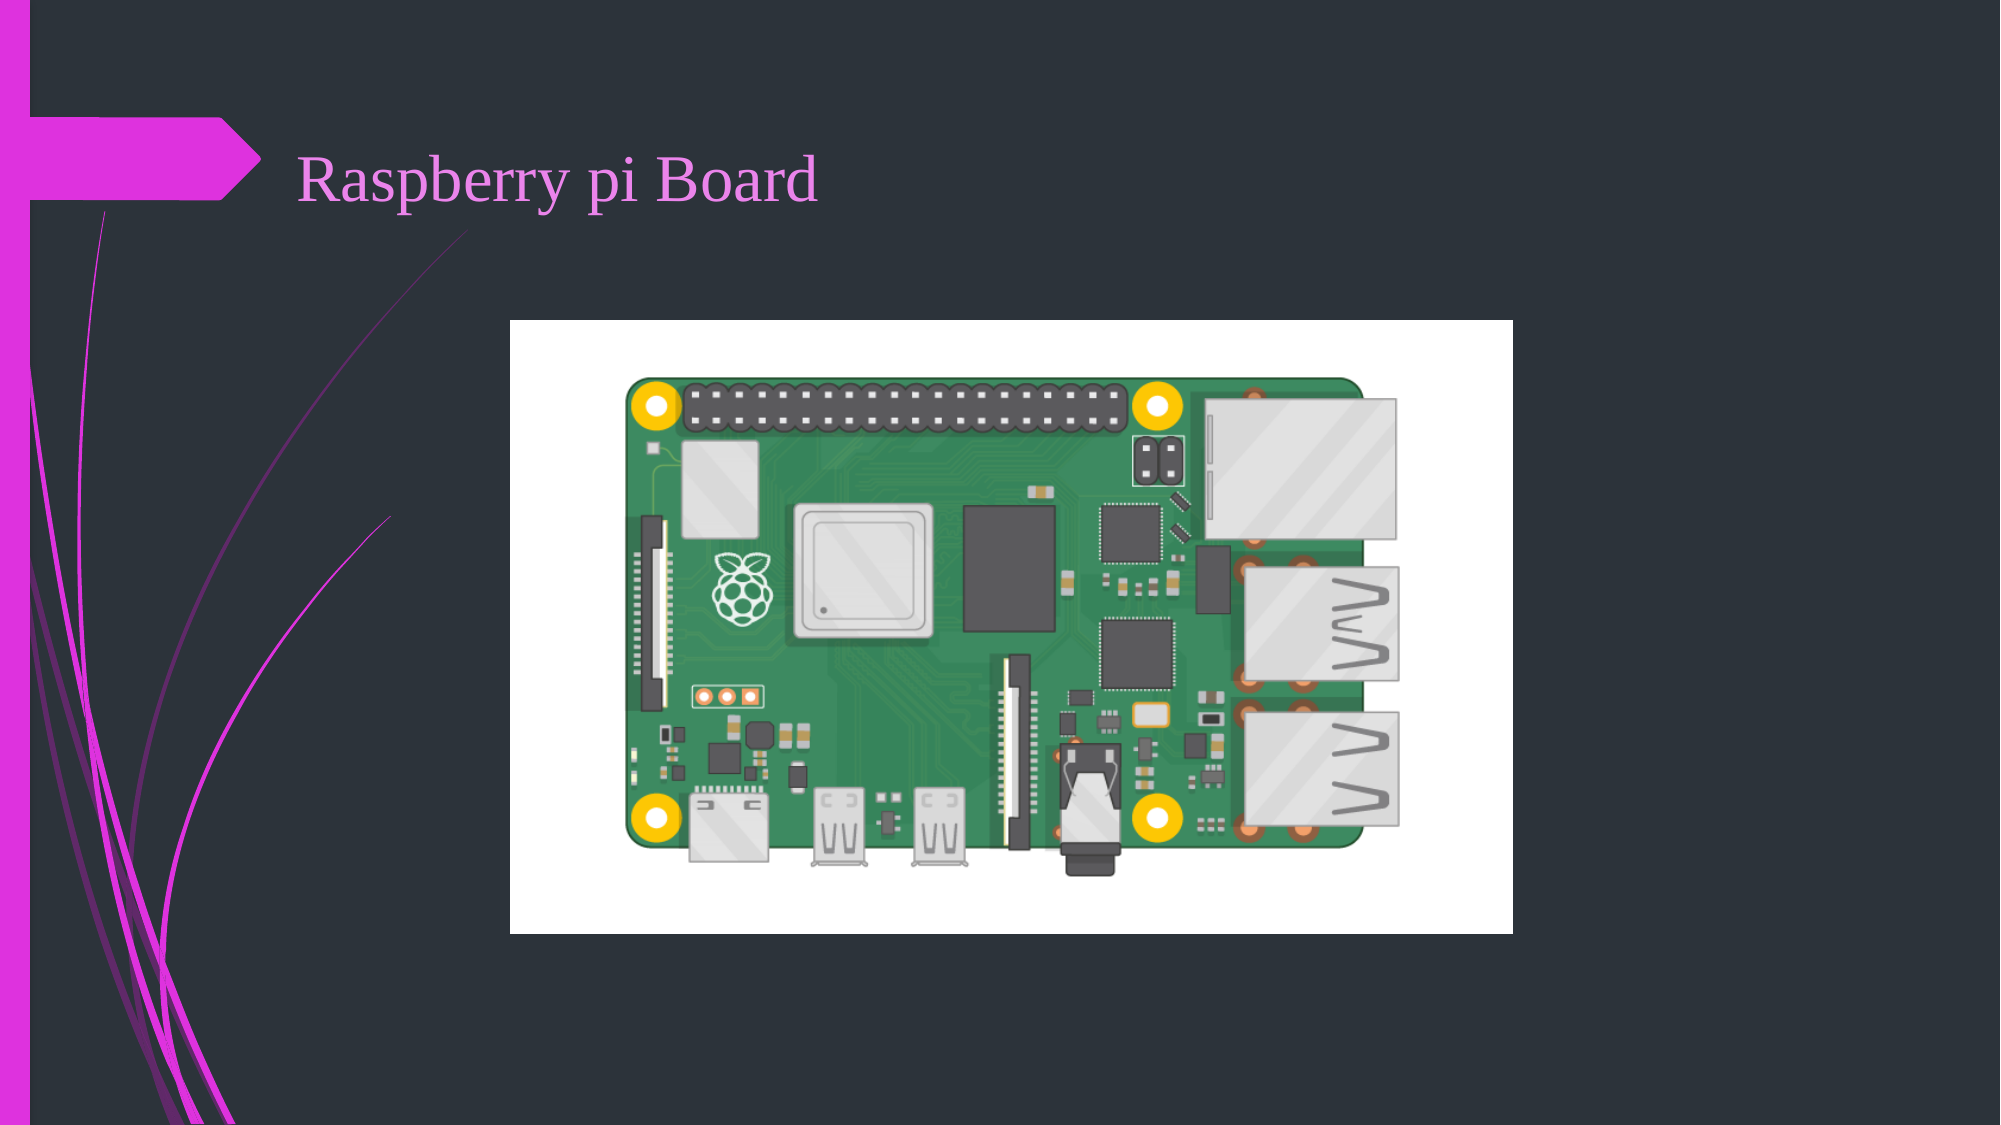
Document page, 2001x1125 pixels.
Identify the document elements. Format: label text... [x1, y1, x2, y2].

text_box Raspberry pi Board [281, 127, 1282, 223]
picture [509, 320, 1514, 934]
